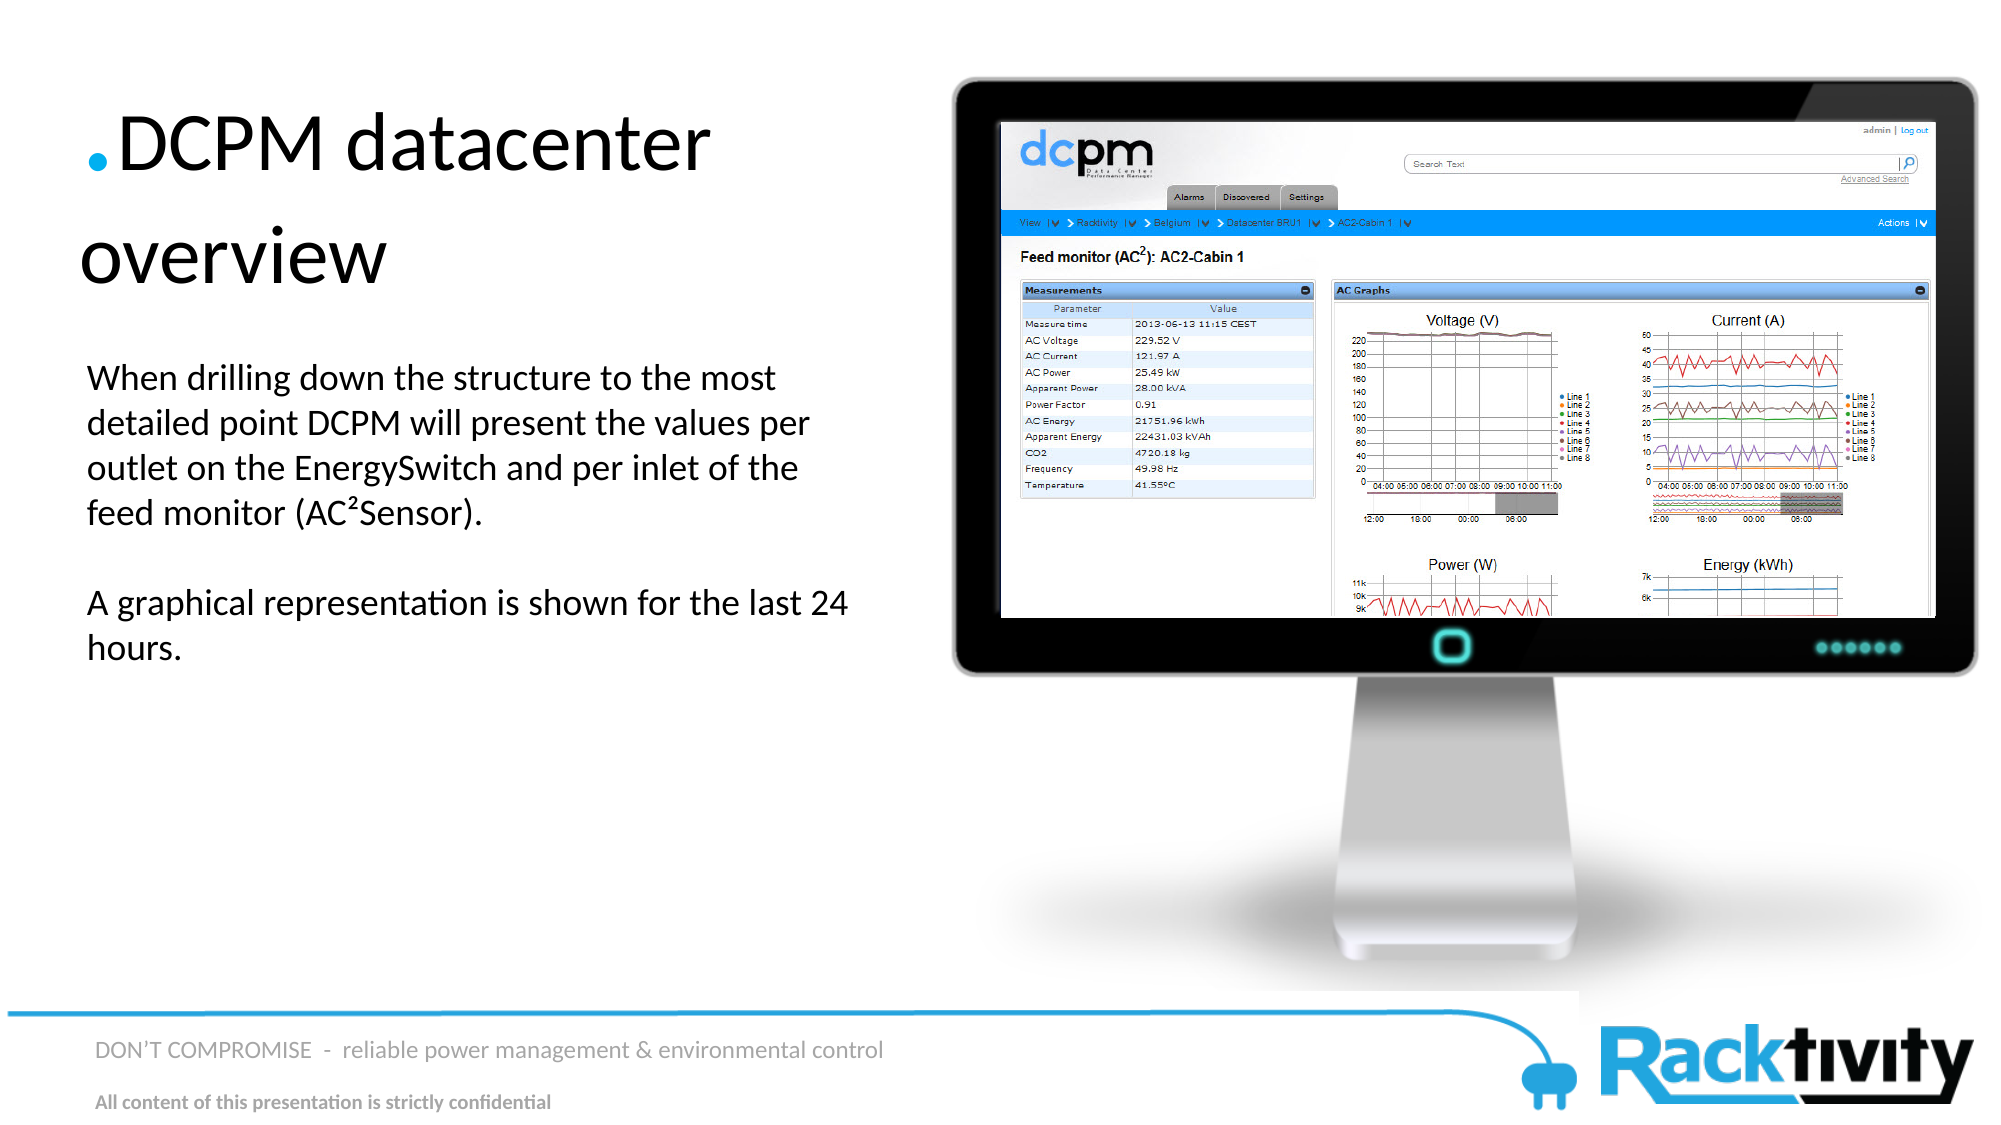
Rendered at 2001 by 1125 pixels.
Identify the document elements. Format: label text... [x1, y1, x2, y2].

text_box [900, 61, 2000, 1025]
picture [1001, 122, 1936, 616]
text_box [0, 991, 1974, 1122]
text_box .DCPM datacenter overview [64, 13, 1828, 308]
text_box When drilling down the structure to the most detailed point DCPM will present the values per outlet on the EnergySwitch and per inlet of the feed monitor (AC²Sensor). A graphical representation is shown for the last 24 hours. [72, 345, 866, 676]
